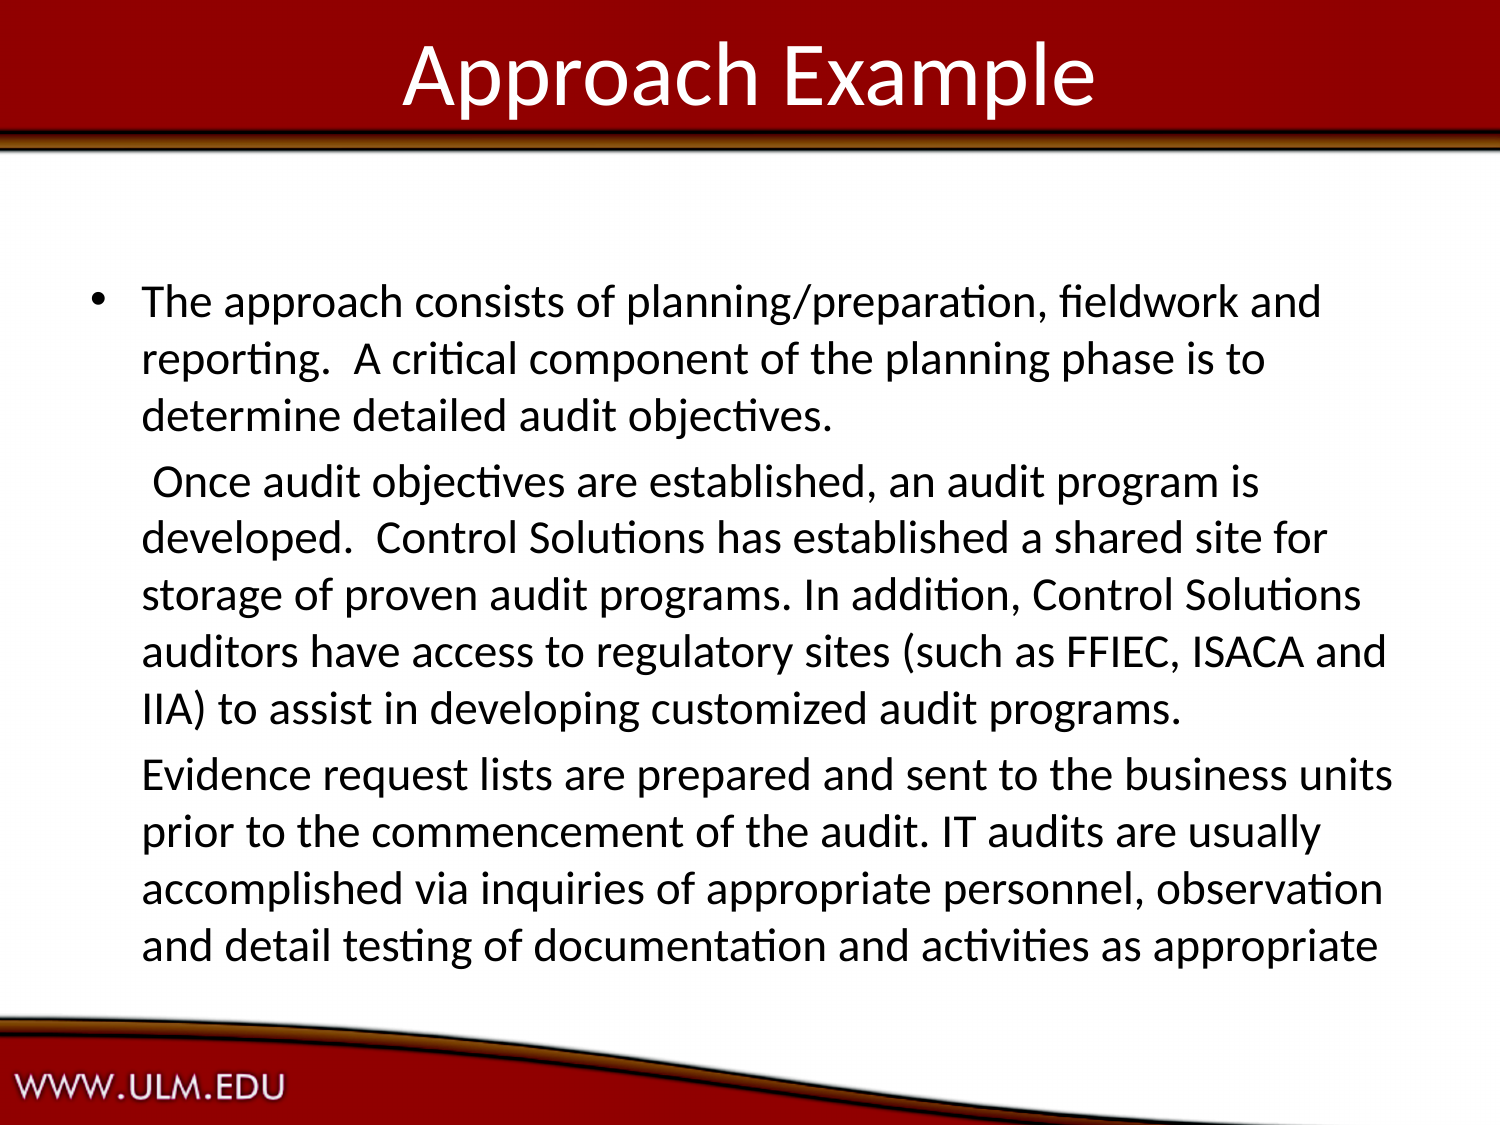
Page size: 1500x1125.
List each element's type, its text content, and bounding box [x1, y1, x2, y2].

picture [0, 0, 1500, 1125]
title Approach Example [74, 0, 1426, 138]
list The approach consists of planning/preparation, fieldwork and reporting. A critical component of the planning phase is to determine detailed audit objectives. Once audit objectives are established, an audit program is developed. Control Solutions has established a shared site for storage of proven audit programs. In addition, Control Solutions auditors have access to regulatory sites (such as FFIEC, ISACA and IIA) to assist in developing customized audit programs. Evidence request lists are prepared and sent to the business units prior to the commencement of the audit. IT audits are usually accomplished via inquiries of appropriate personnel, observation and detail testing of documentation and activities as appropriate [74, 262, 1426, 1006]
